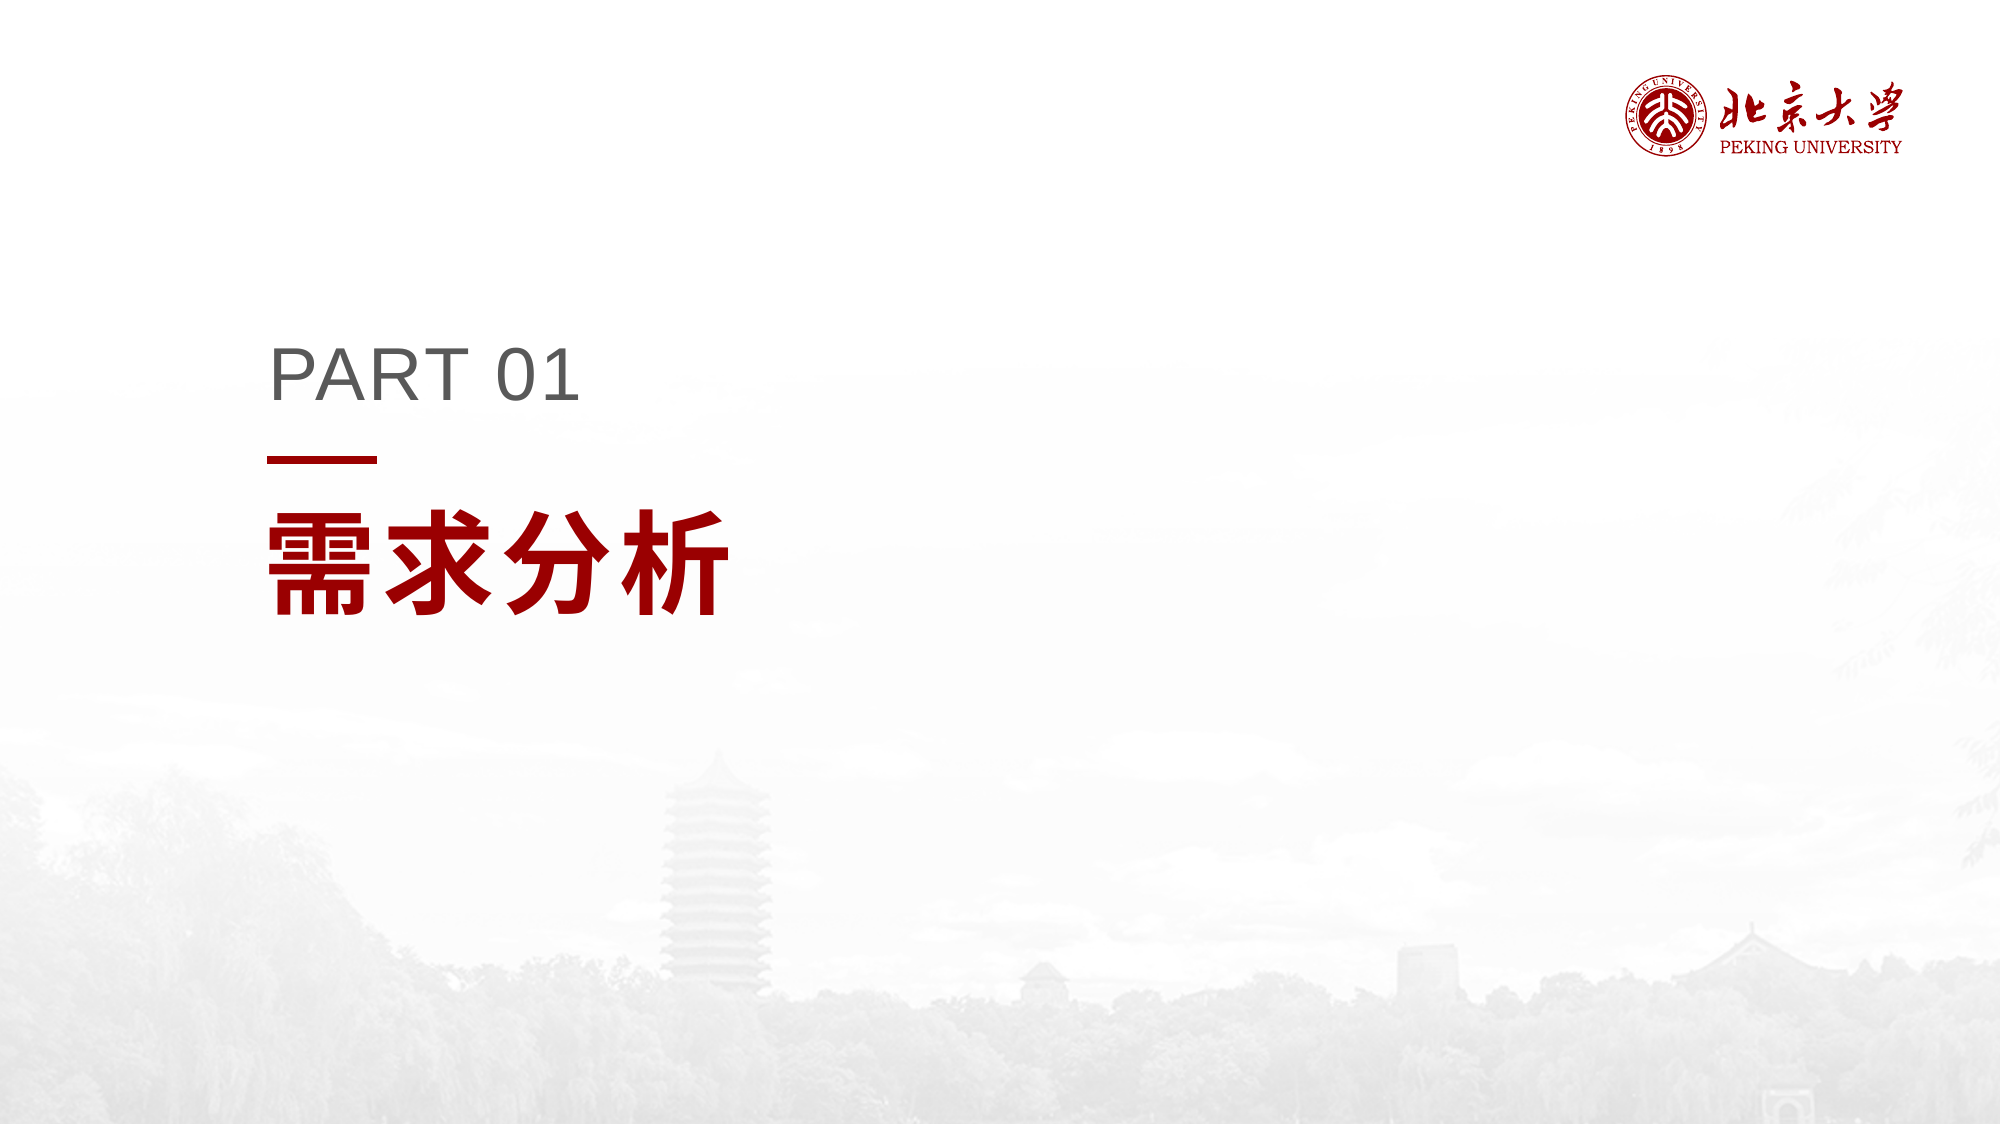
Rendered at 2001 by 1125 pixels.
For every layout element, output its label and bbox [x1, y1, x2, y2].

picture [0, 0, 2000, 1125]
text_box [1625, 74, 1903, 157]
